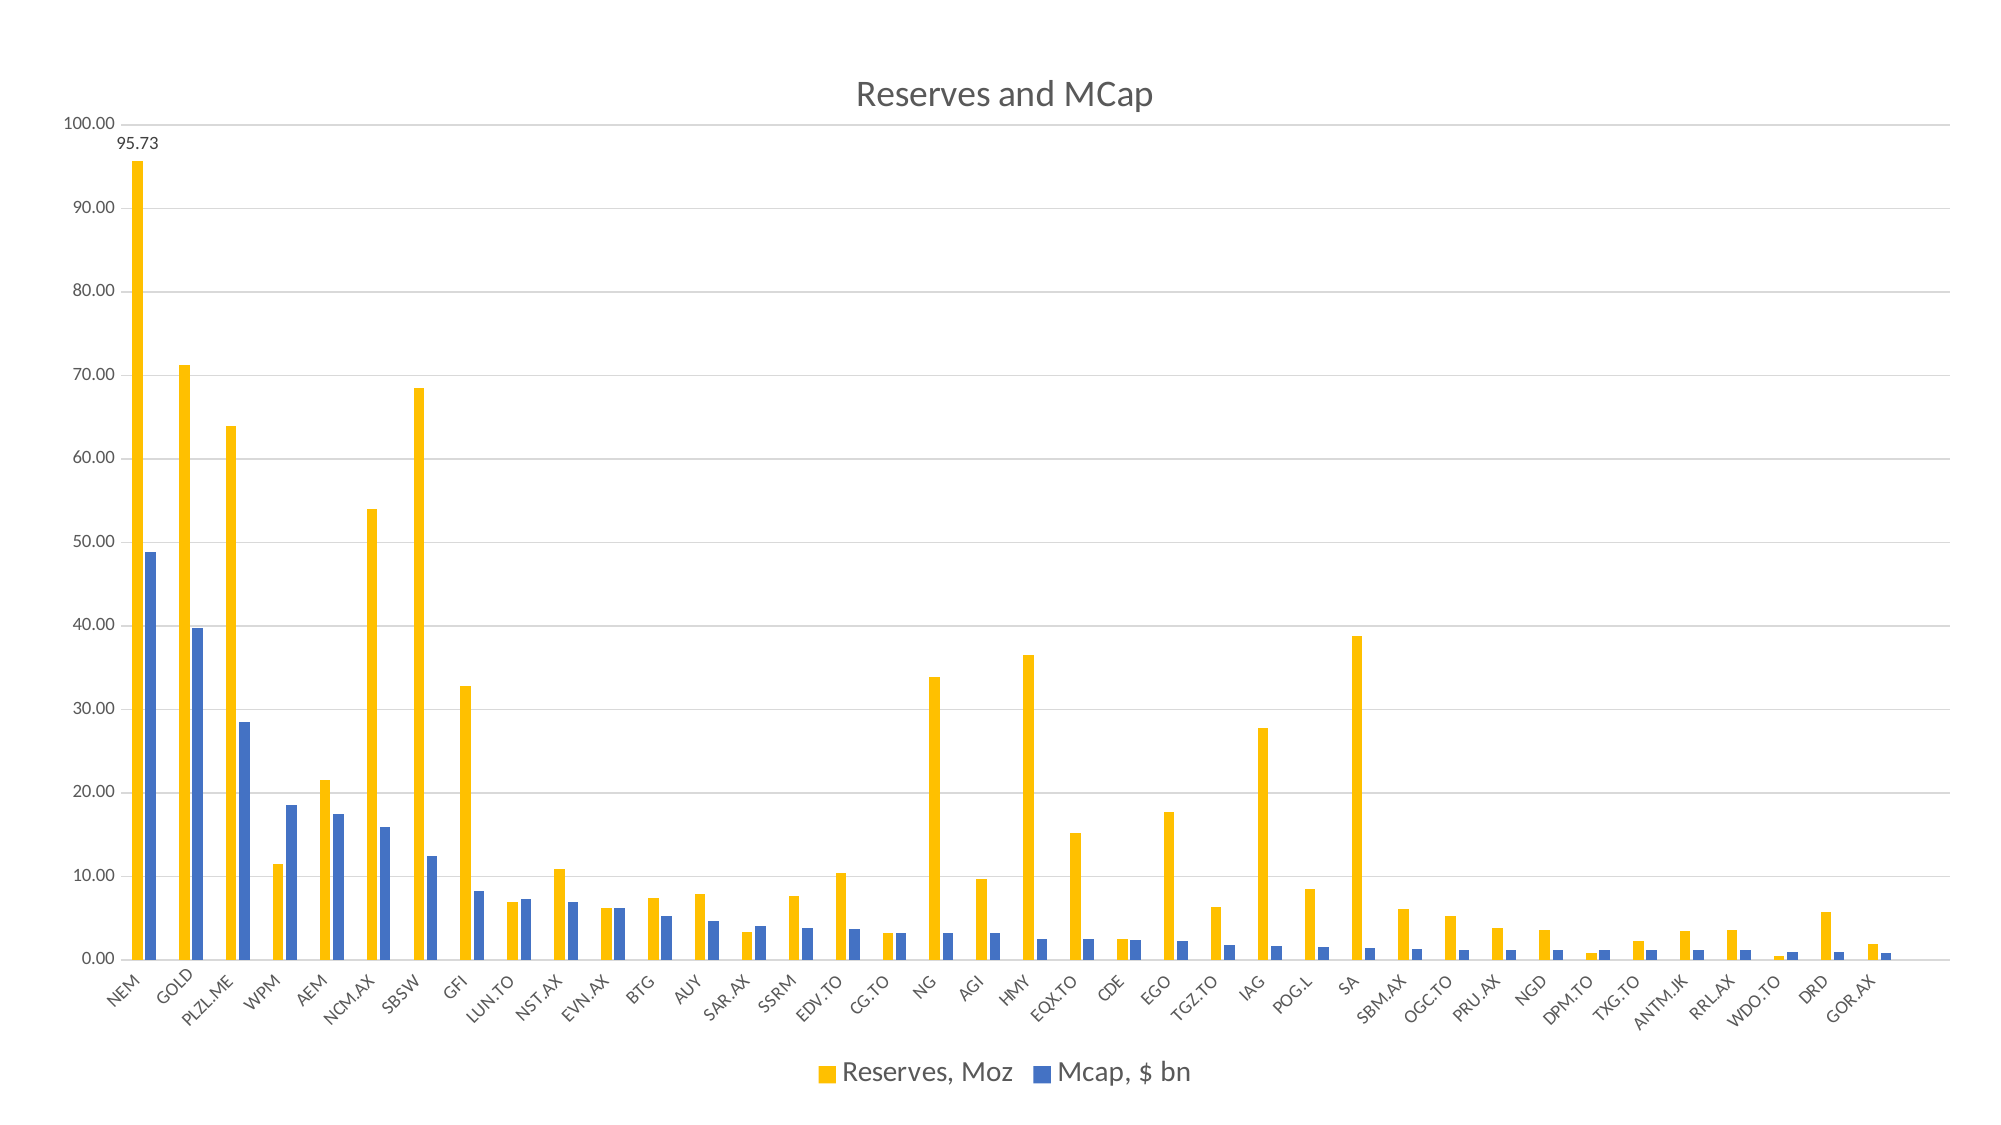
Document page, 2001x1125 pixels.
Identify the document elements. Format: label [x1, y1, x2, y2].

chart [37, 37, 1973, 1096]
